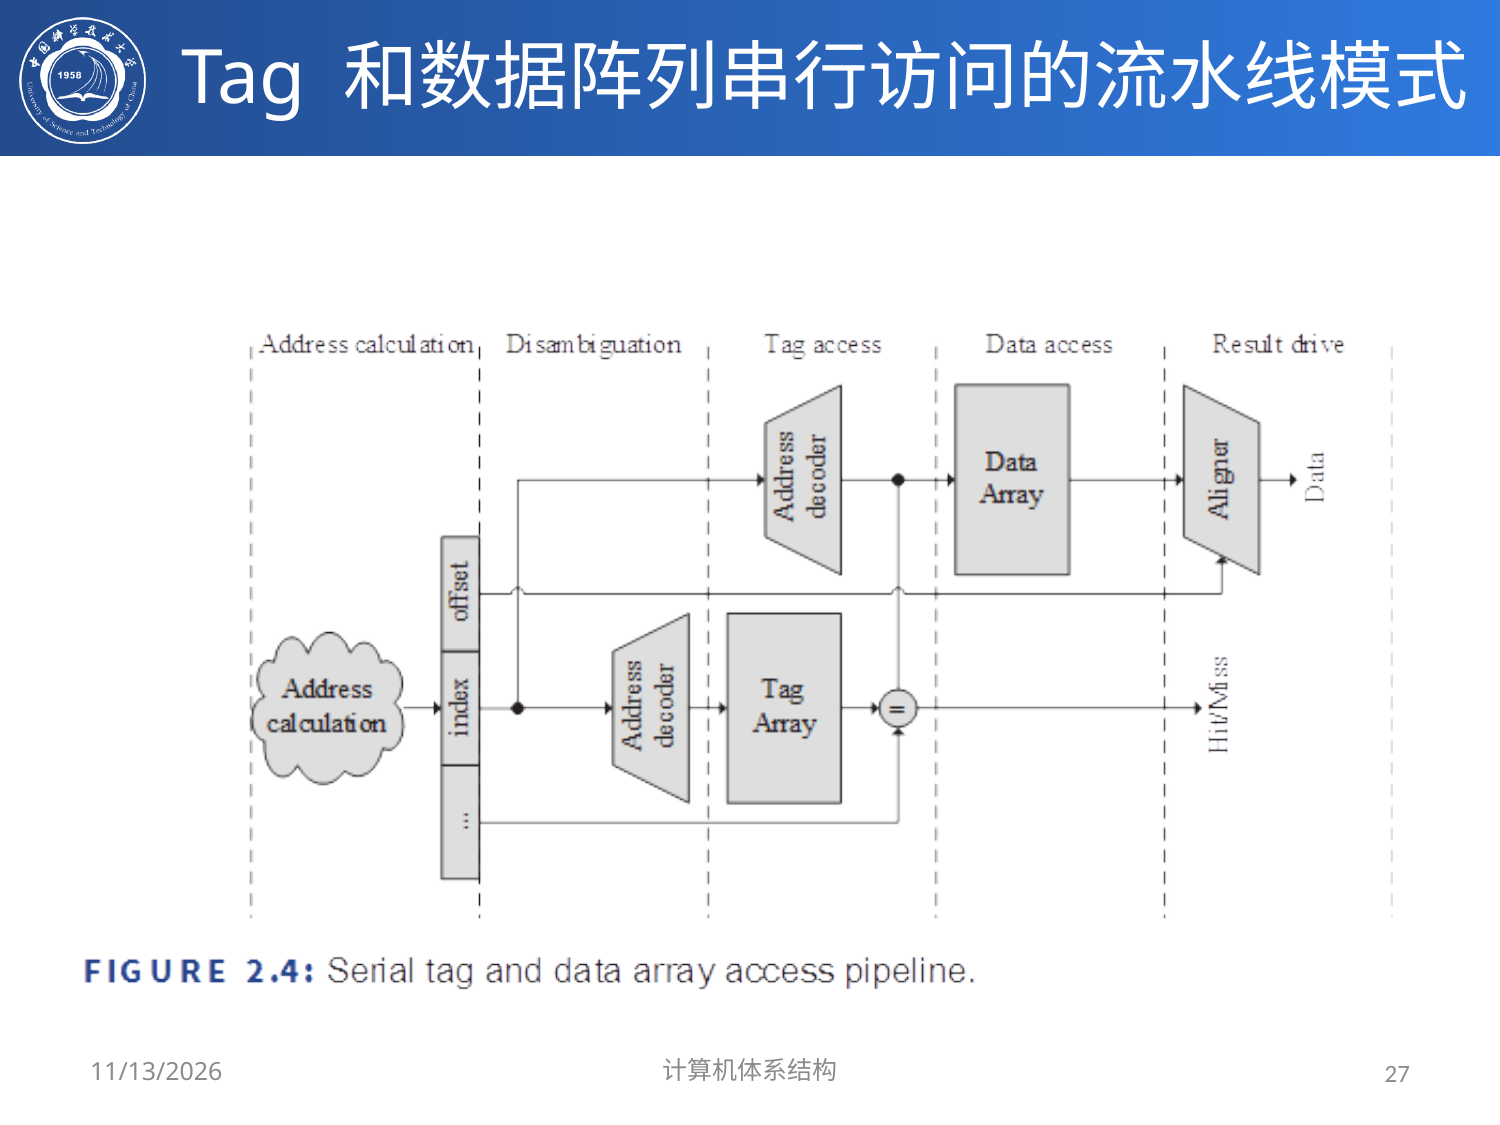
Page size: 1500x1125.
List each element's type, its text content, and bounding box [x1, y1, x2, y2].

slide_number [75, 1042, 425, 1103]
slide_number 27 [1074, 1042, 1425, 1103]
picture [19, 17, 146, 144]
title Tag 和数据阵列串行访问的流水线模式 [150, 0, 1500, 148]
picture [83, 329, 1393, 994]
footer 计算机体系结构 [512, 1042, 988, 1103]
